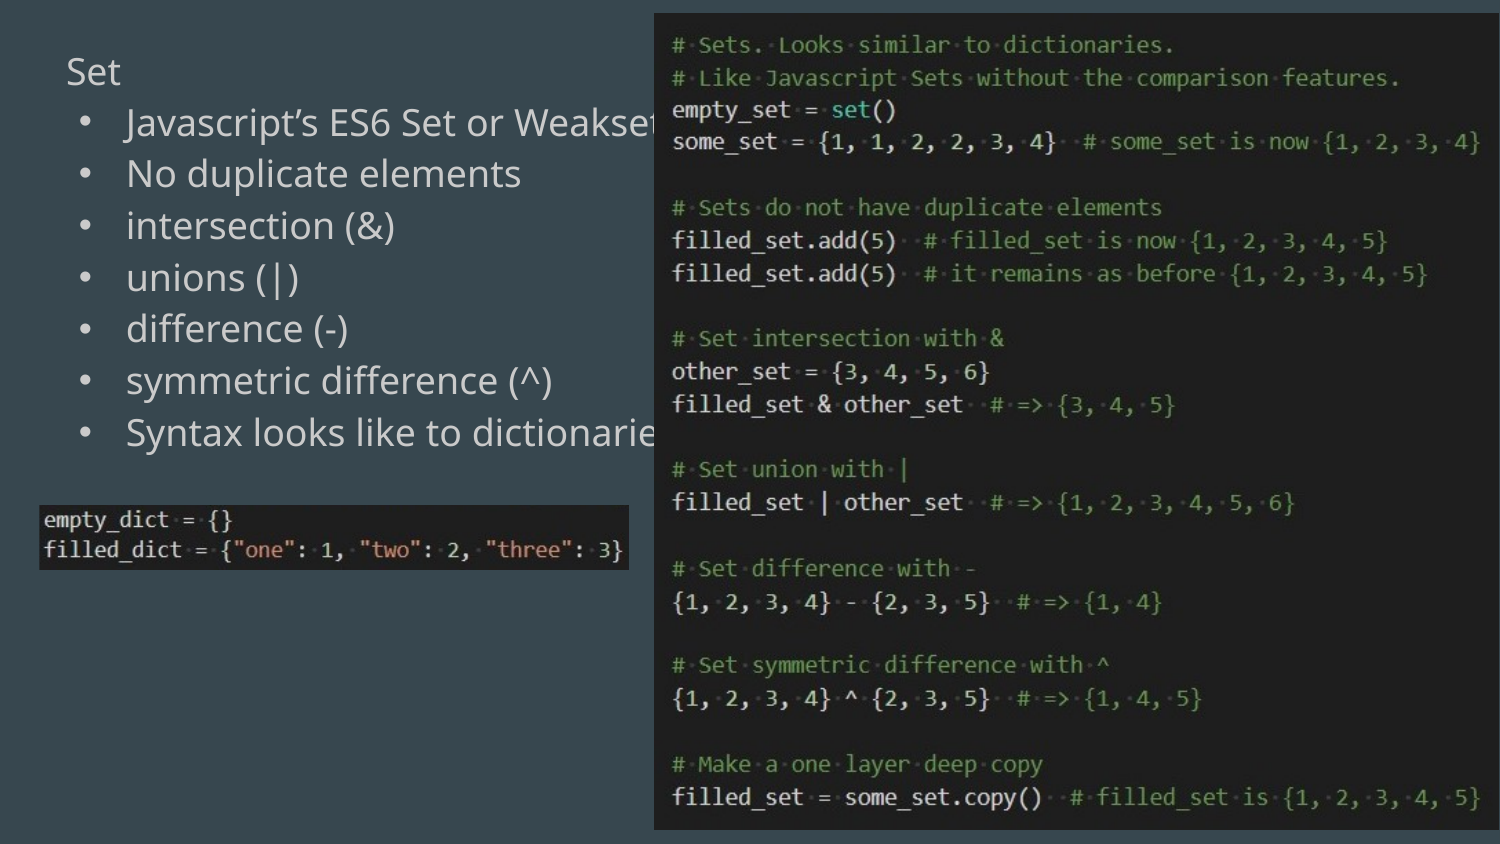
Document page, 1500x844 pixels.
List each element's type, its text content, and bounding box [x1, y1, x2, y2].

picture [654, 13, 1499, 830]
text_box Set [51, 13, 653, 76]
text_box Javascript’s ES6 Set or Weakset No duplicate elements intersection (&) unions (|) difference (-) symmetric difference (^) Syntax looks like to dictionaries [45, 76, 649, 638]
picture [39, 504, 630, 570]
